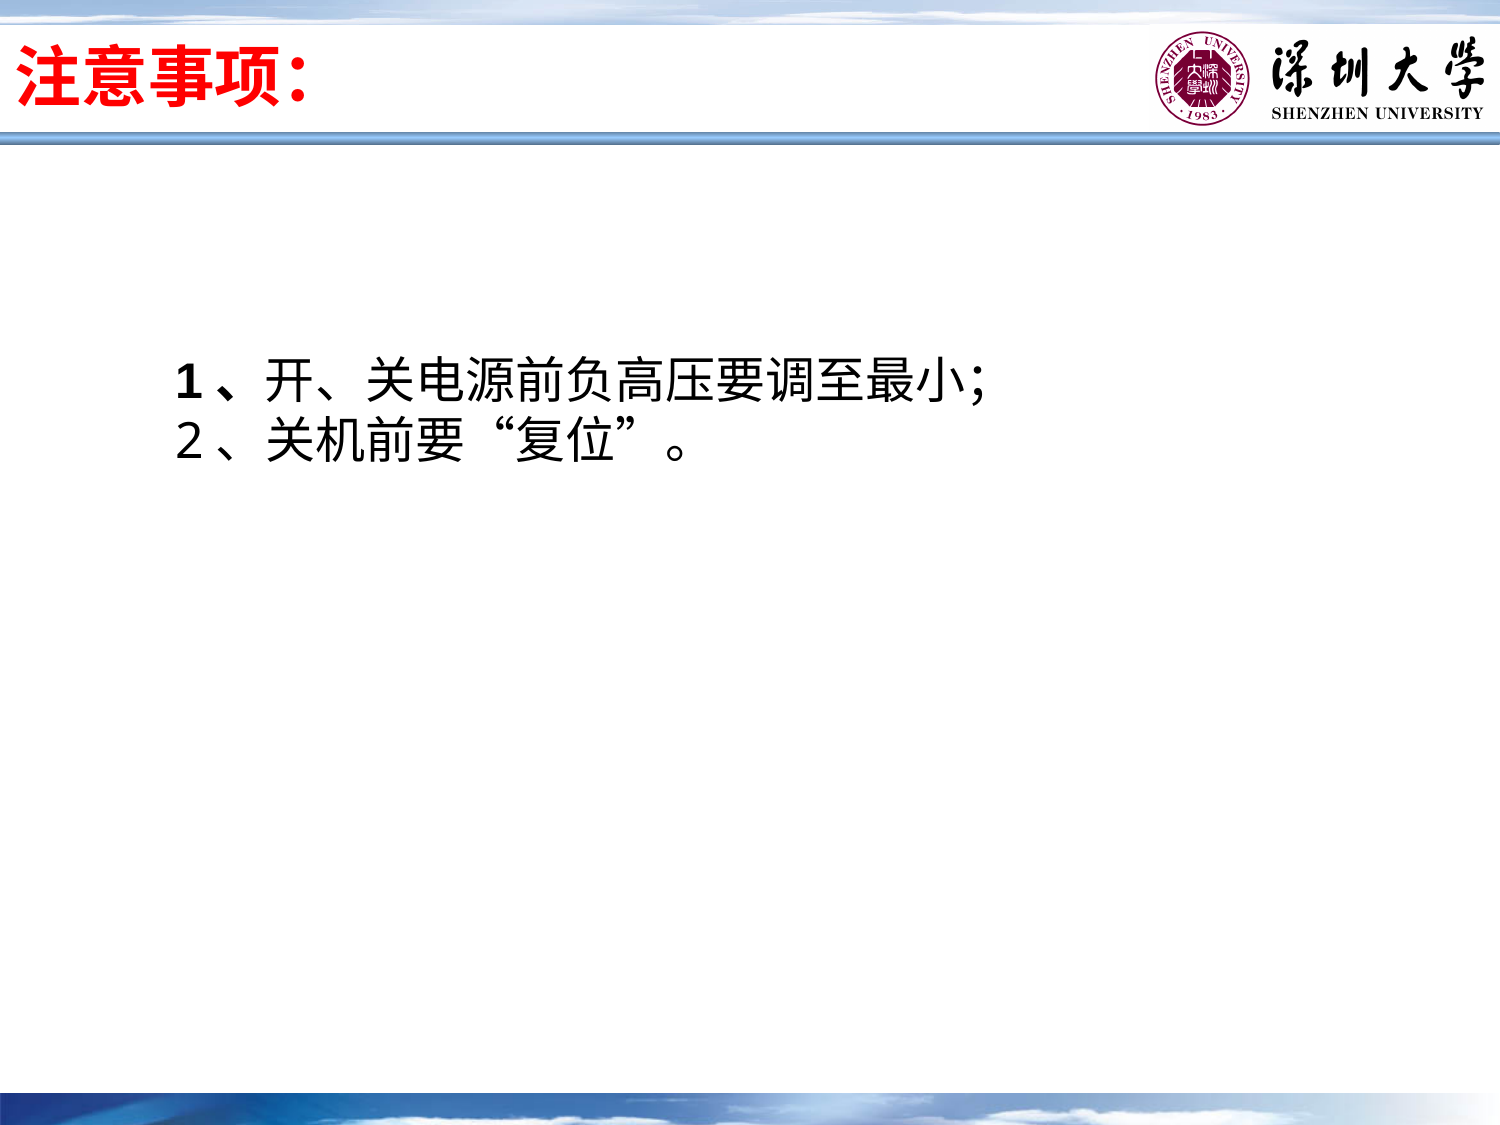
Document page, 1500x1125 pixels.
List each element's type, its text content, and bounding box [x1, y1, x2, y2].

text_box 1、开、关电源前负高压要调至最小； 2、关机前要“复位”。 [160, 341, 1348, 477]
picture [0, 0, 1500, 131]
picture [0, 1093, 1500, 1125]
text_box 注意事项： [0, 27, 489, 123]
